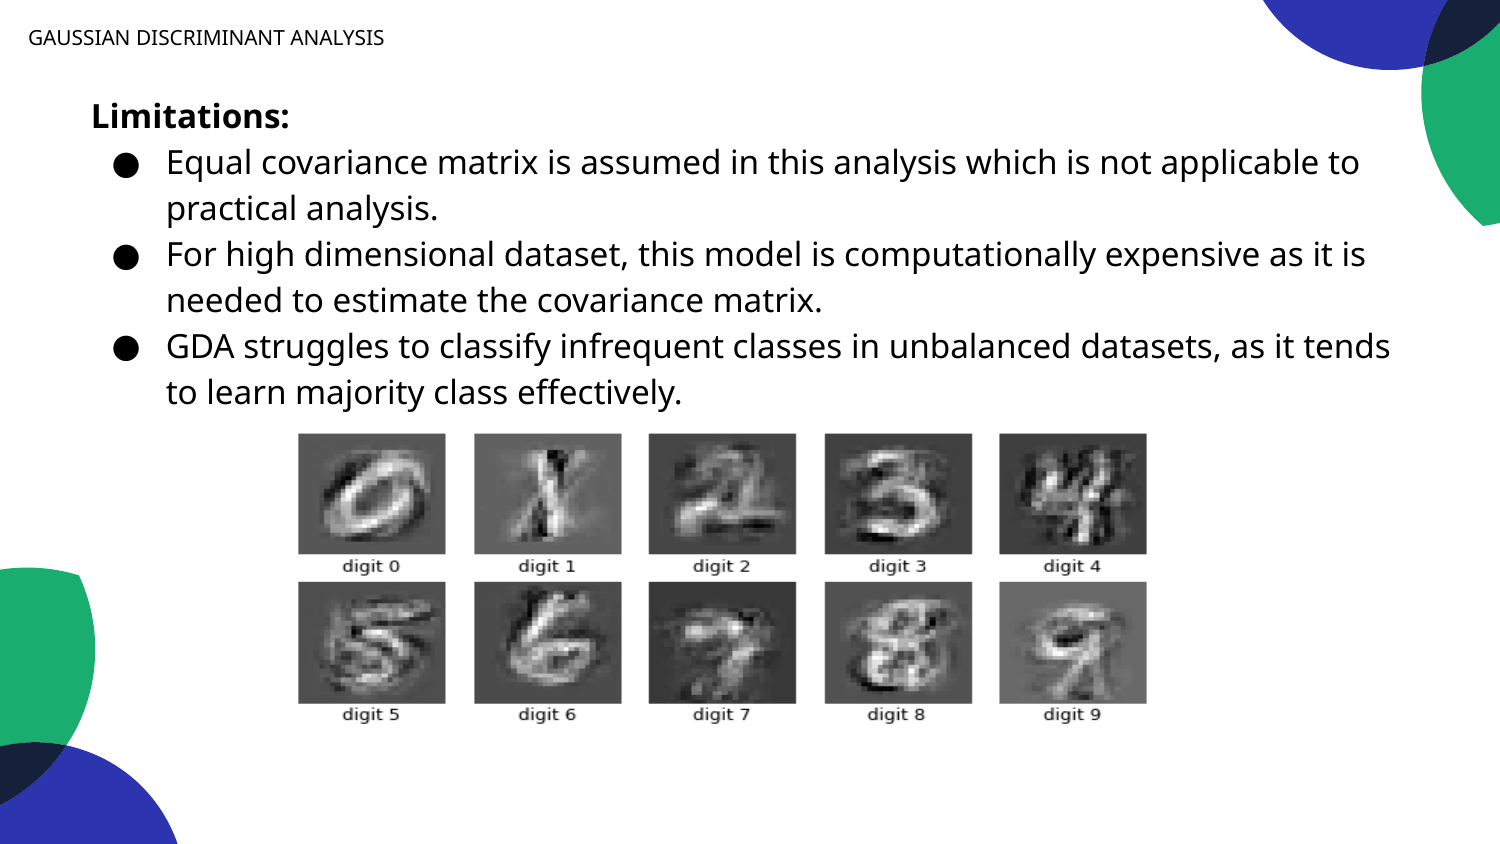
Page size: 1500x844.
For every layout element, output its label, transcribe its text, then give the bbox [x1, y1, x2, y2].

text_box GAUSSIAN DISCRIMINANT ANALYSIS [13, 11, 443, 62]
text_box Limitations: Equal covariance matrix is assumed in this analysis which is not applicable to practical analysis. For high dimensional dataset, this model is computationally expensive as it is needed to estimate the covariance matrix. GDA struggles to classify infrequent classes in unbalanced datasets, as it tends to learn majority class effectively. [75, 80, 1421, 541]
picture [293, 430, 1156, 729]
